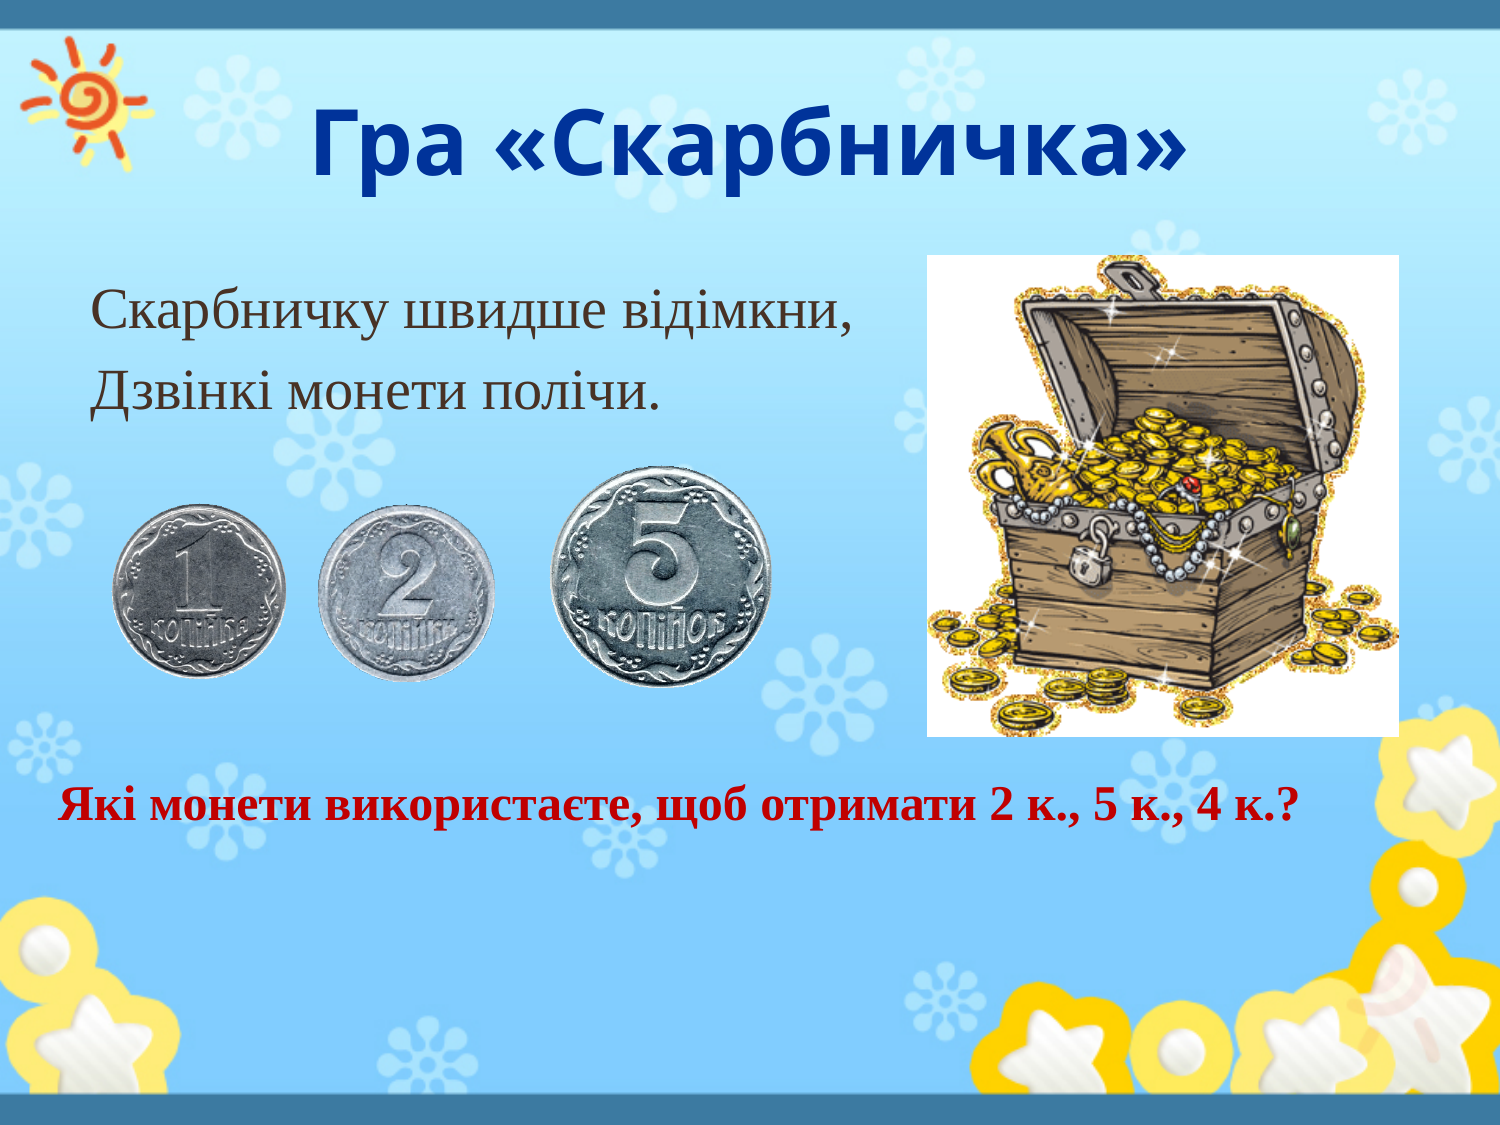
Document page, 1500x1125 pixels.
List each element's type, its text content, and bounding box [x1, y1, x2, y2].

picture [0, 0, 1500, 1125]
text_box Які монети використаєте, щоб отримати 2 к., 5 к., 4 к.? [43, 763, 1319, 838]
list Скарбничку швидше відімкни, Дзвінкі монети полічи. [75, 262, 904, 457]
title Гра «Скарбничка» [75, 45, 1425, 233]
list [926, 255, 1400, 737]
